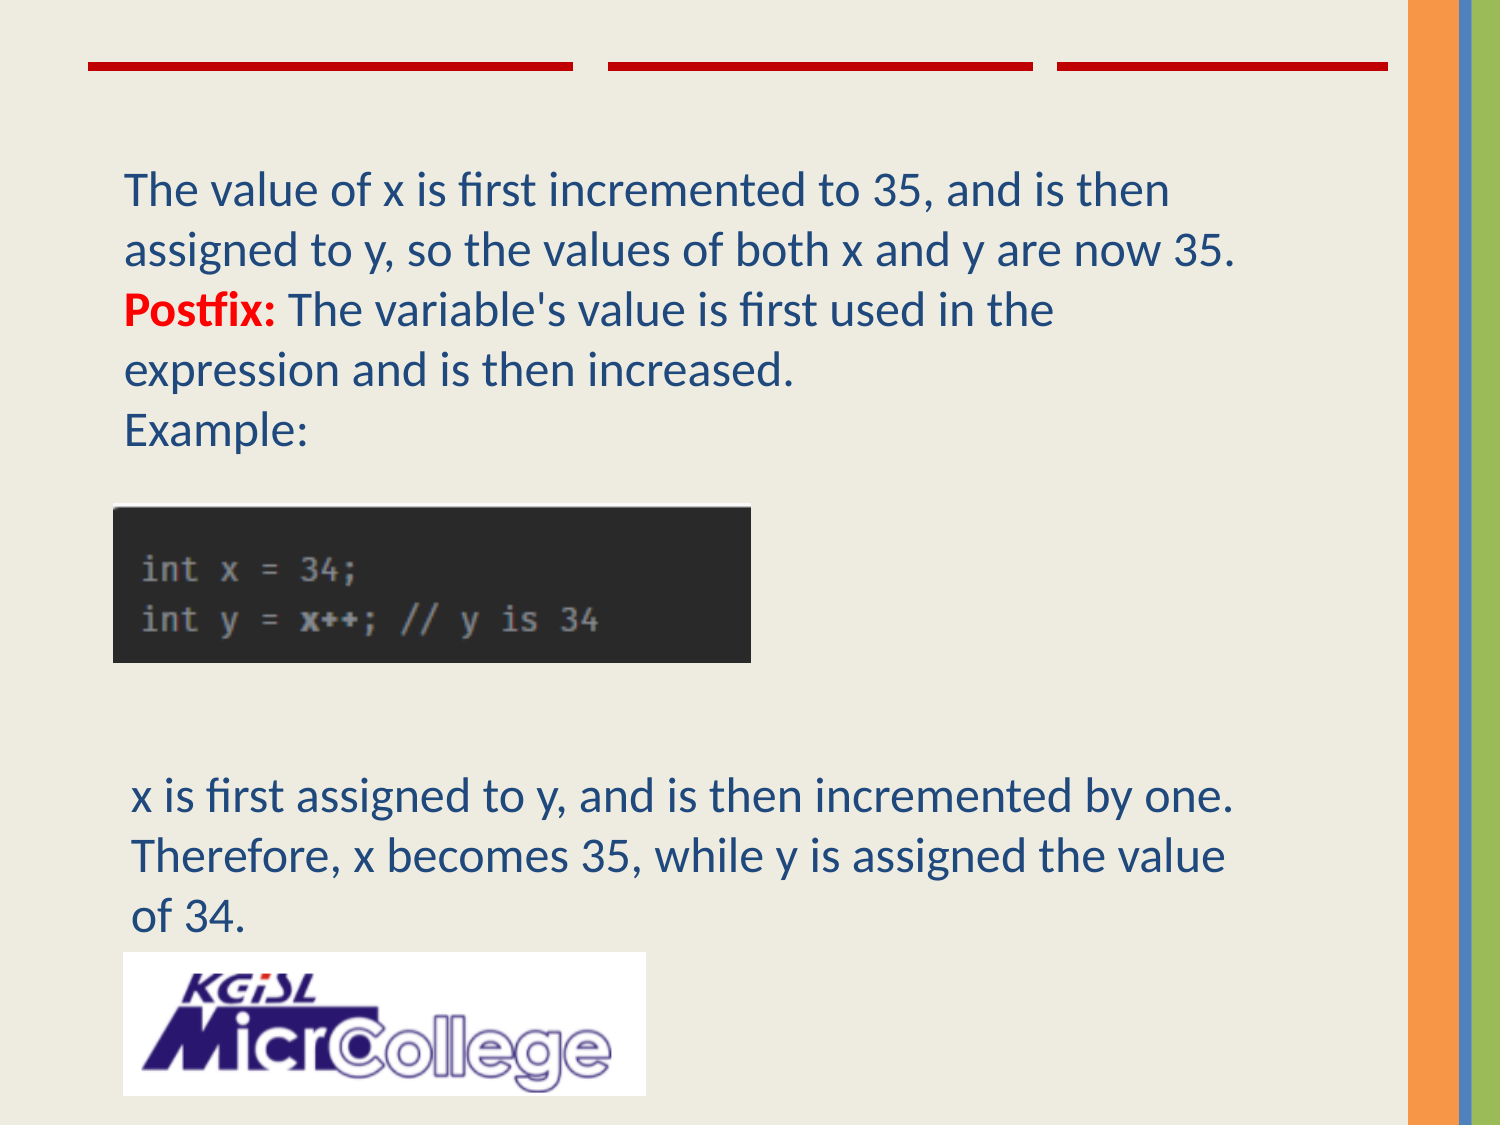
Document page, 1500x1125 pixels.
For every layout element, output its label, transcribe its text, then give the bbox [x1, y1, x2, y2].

text_box x is first assigned to y, and is then incremented by one. Therefore, x becomes 35, while y is assigned the value of 34. [115, 755, 1285, 951]
picture [113, 503, 751, 663]
text_box The value of x is first incremented to 35, and is then assigned to y, so the values of both x and y are now 35. Postfix: The variable's value is first used in the expression and is then increased. Example: [108, 148, 1292, 464]
picture [123, 951, 647, 1097]
